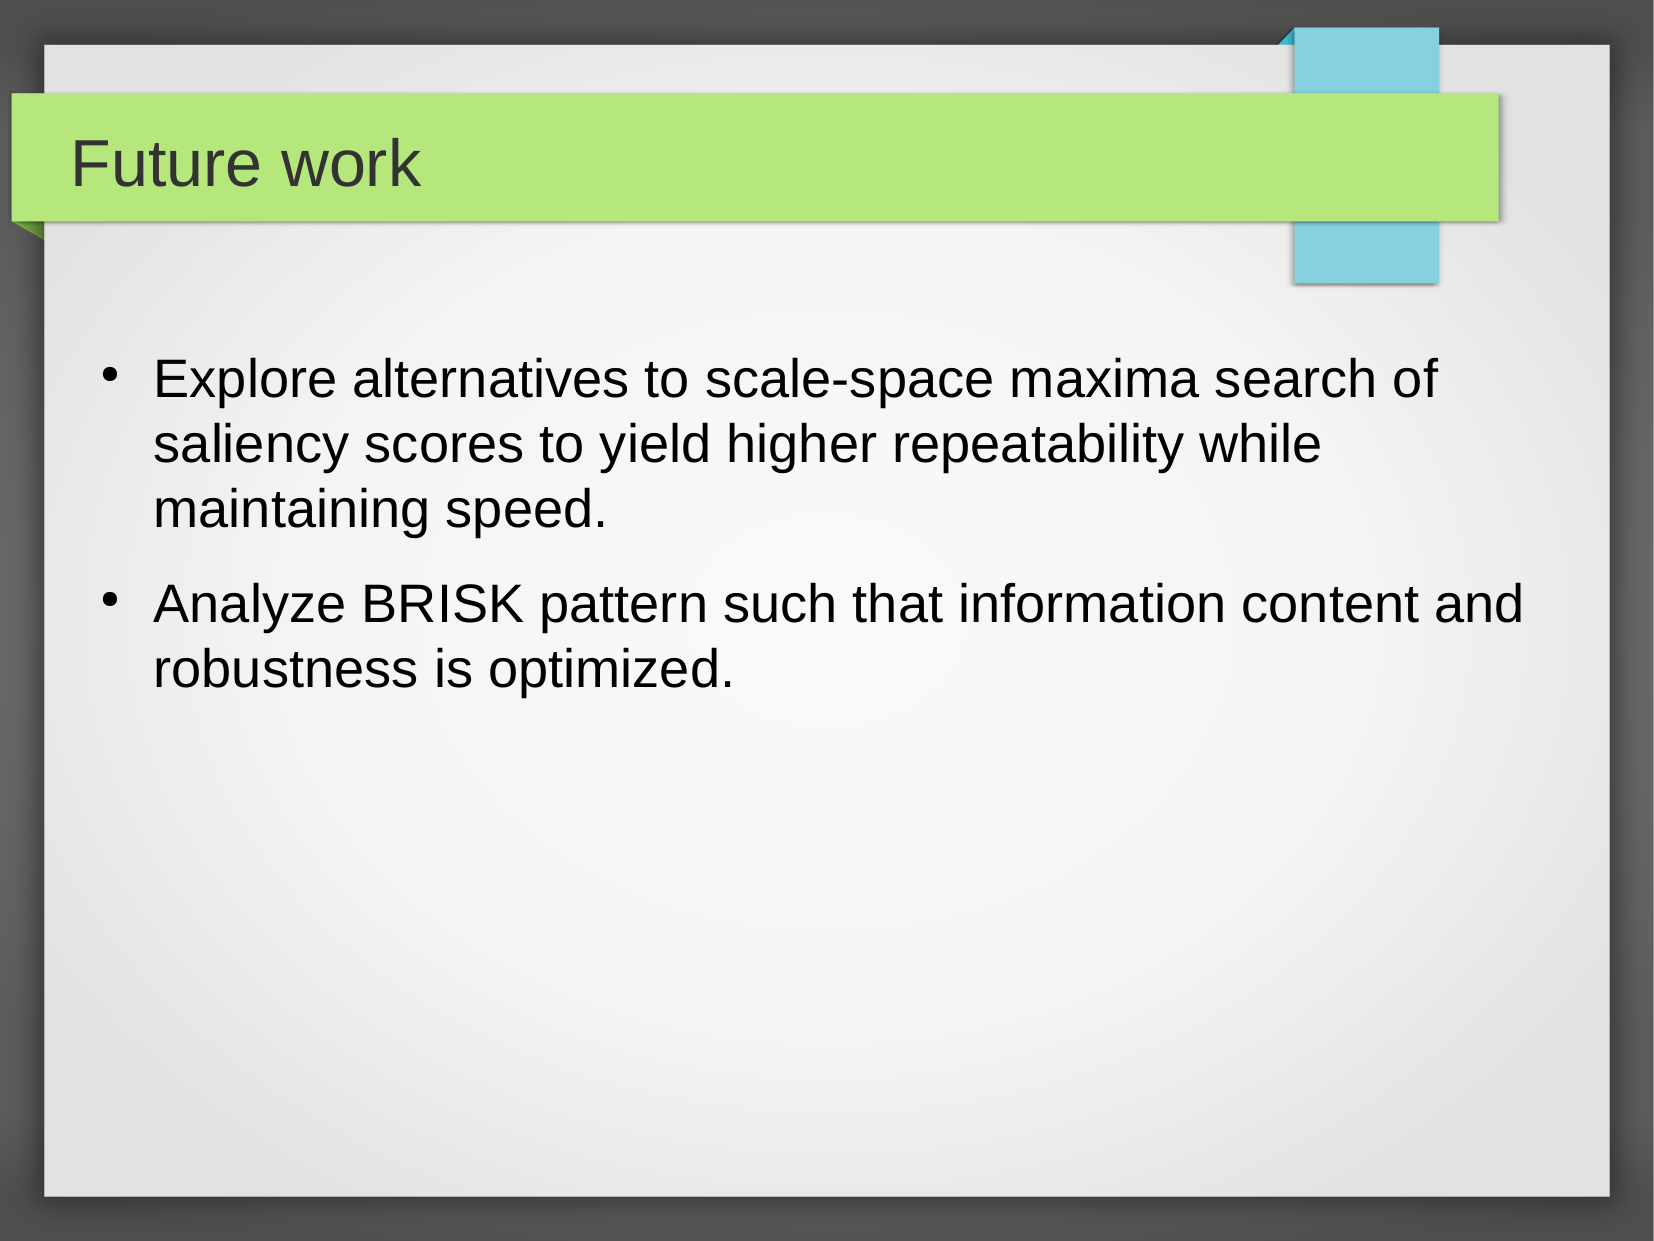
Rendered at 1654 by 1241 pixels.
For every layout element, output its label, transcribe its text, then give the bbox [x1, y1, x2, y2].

title Future work [70, 106, 1229, 213]
picture [0, 0, 1654, 1241]
list Explore alternatives to scale-space maxima search of saliency scores to yield higher repeatability while maintaining speed. Analyze BRISK pattern such that information content and robustness is optimized. [82, 343, 1538, 1063]
